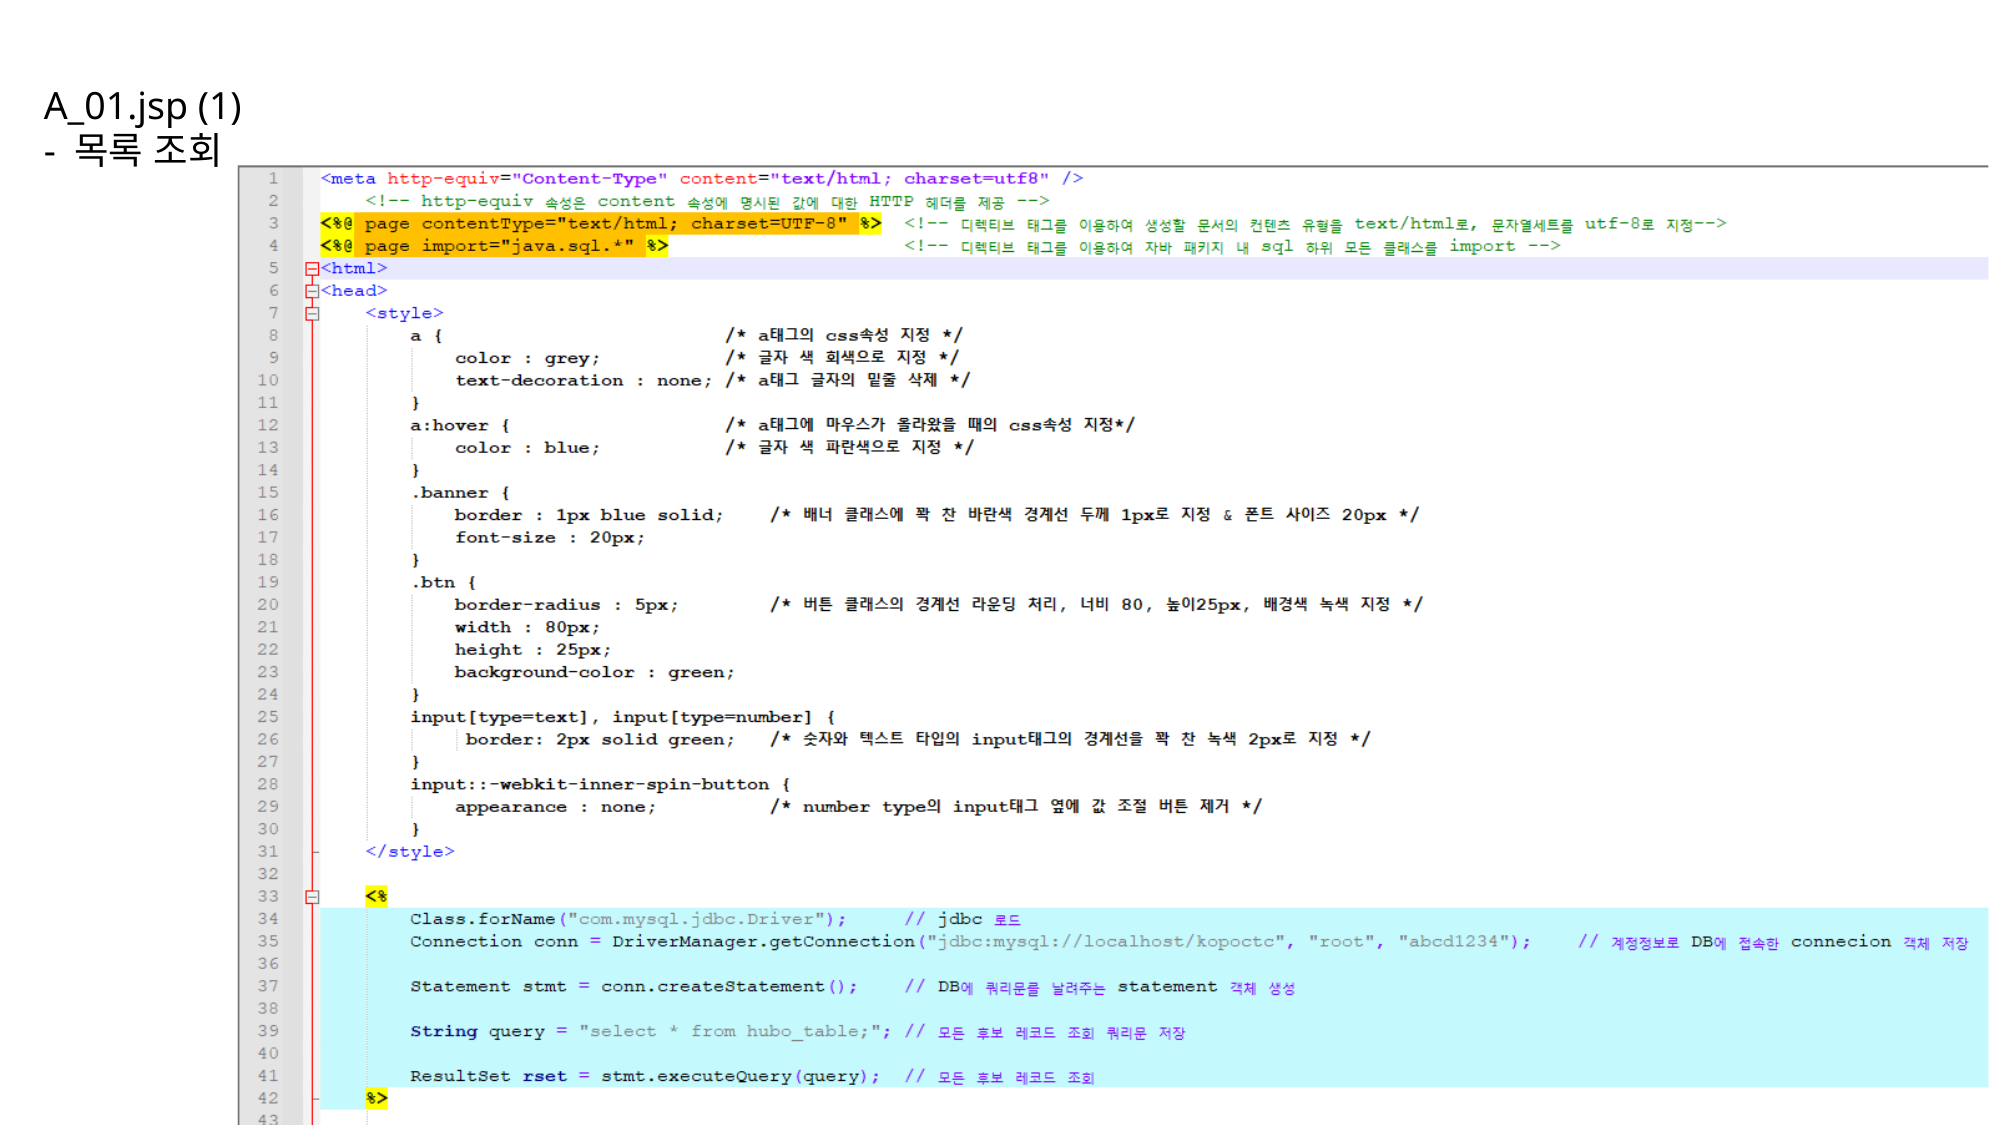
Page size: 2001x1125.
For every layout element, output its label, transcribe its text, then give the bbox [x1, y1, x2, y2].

picture [237, 165, 1989, 1125]
text_box A_01.jsp (1) - 목록 조회 [28, 74, 257, 179]
